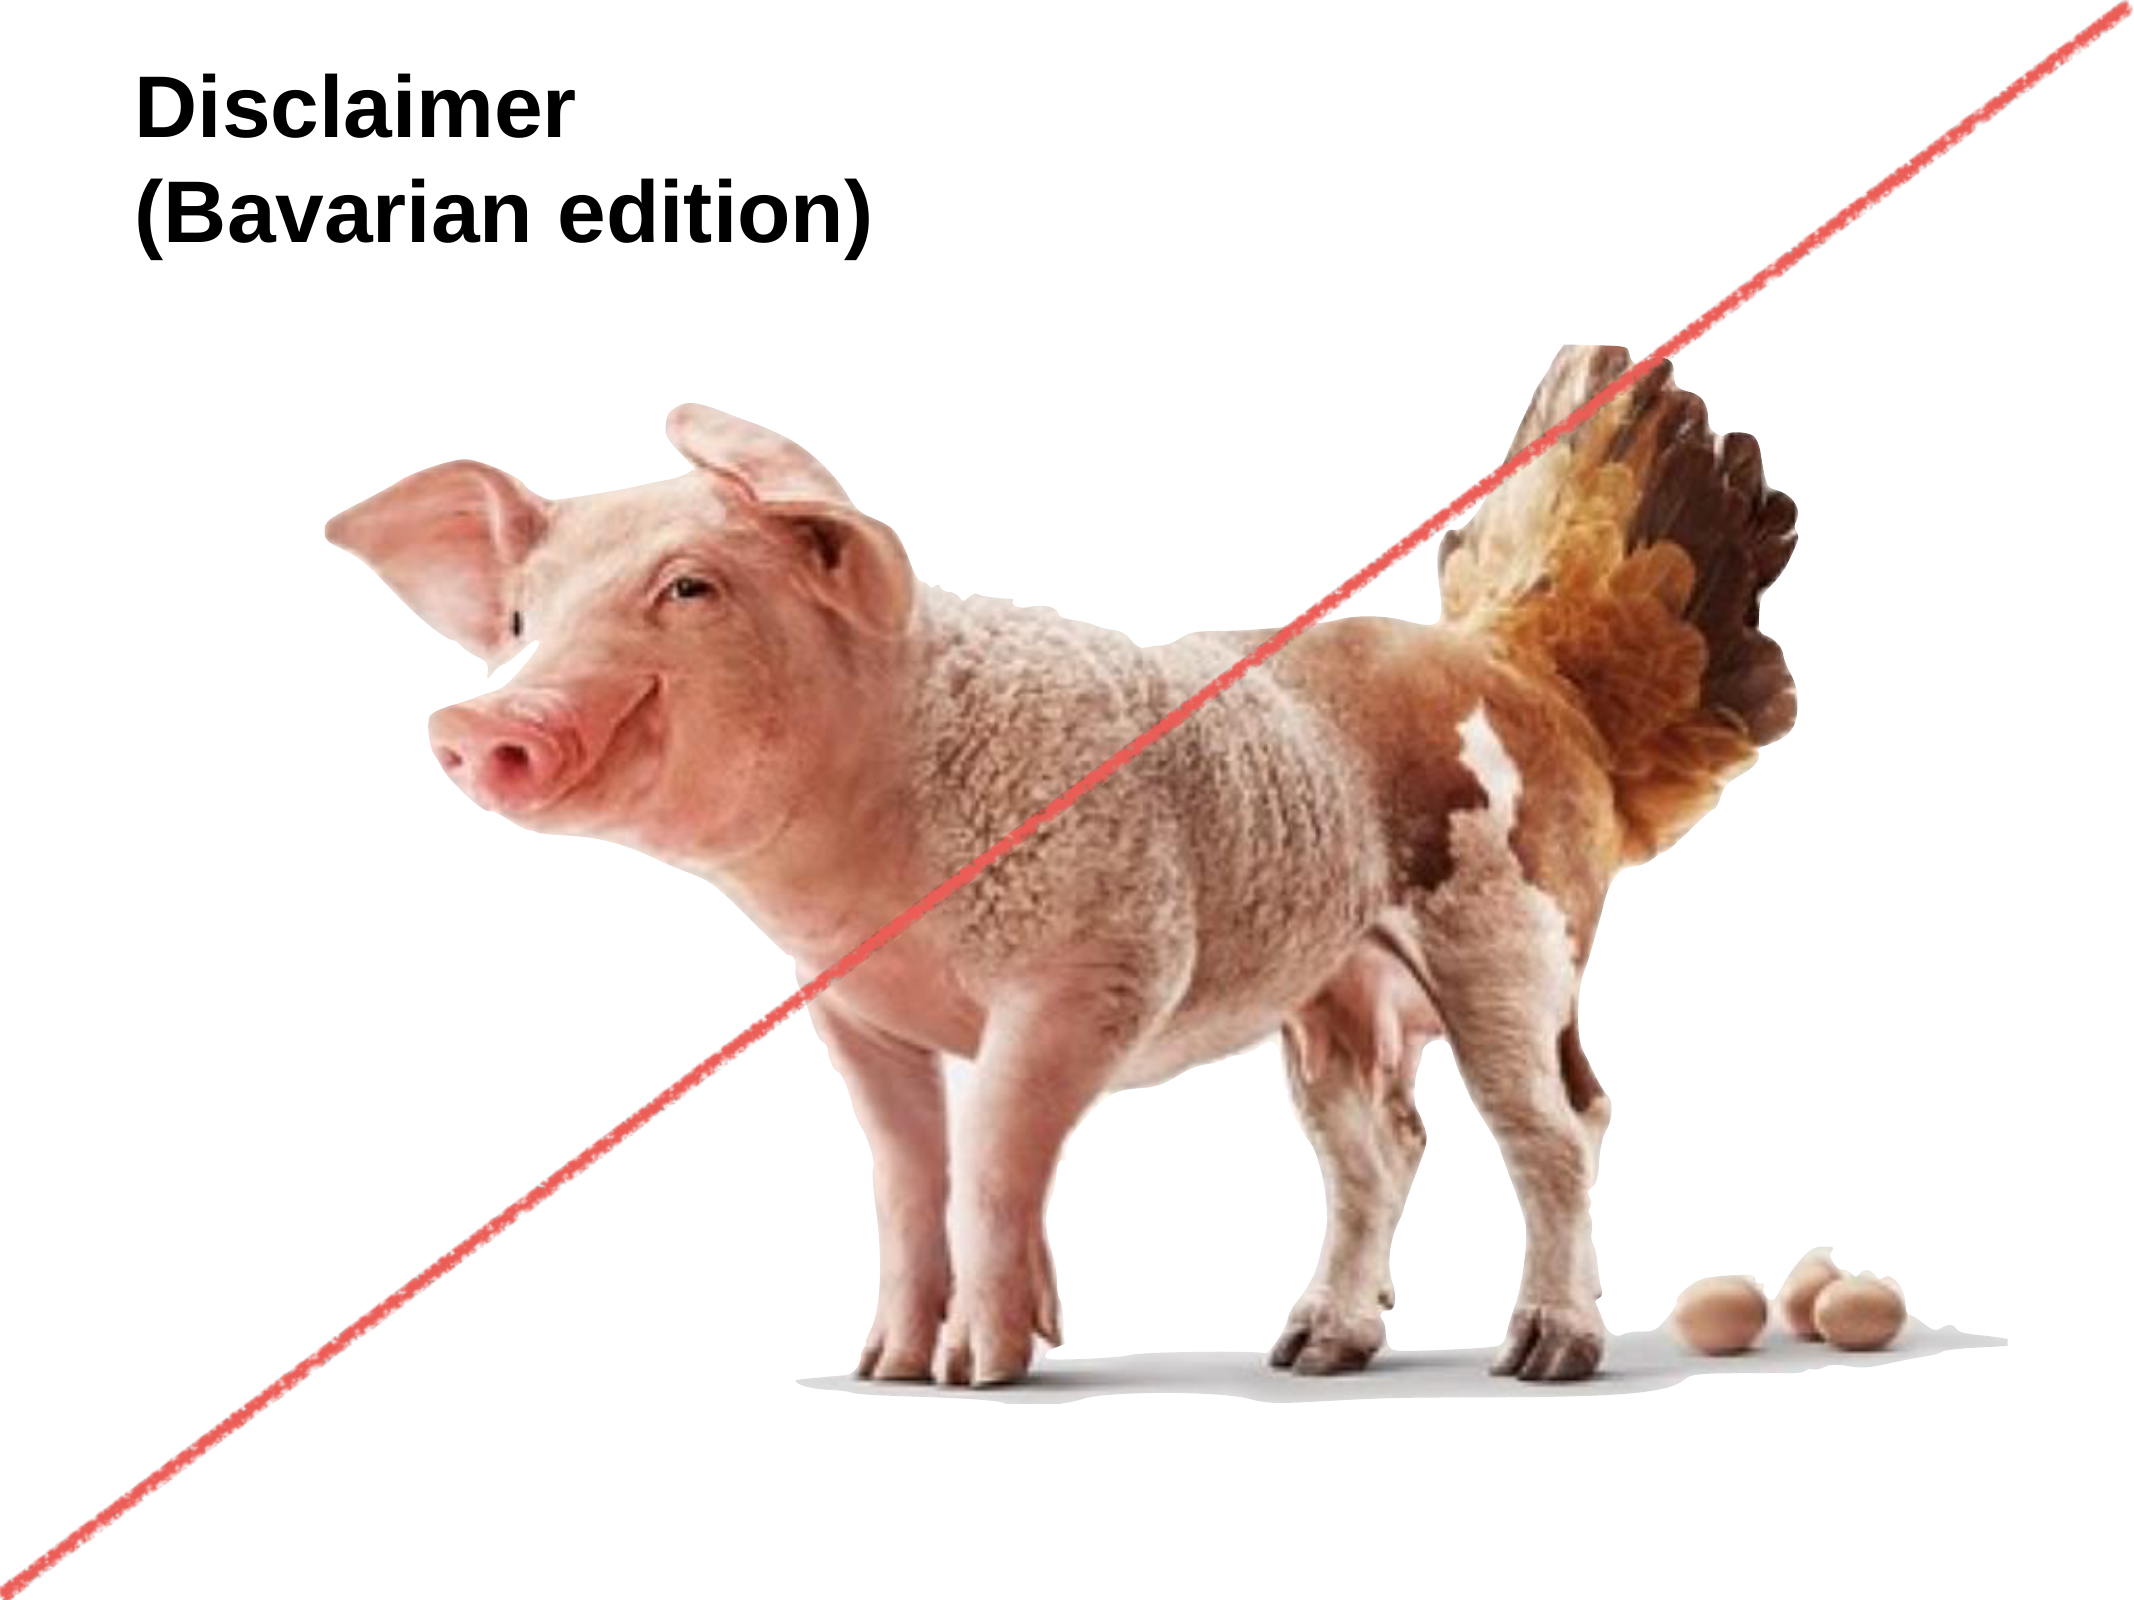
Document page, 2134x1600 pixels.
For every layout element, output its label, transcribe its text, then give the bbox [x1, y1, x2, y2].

picture [0, 0, 2134, 1600]
title Disclaimer (Bavarian edition) [116, 0, 2013, 269]
